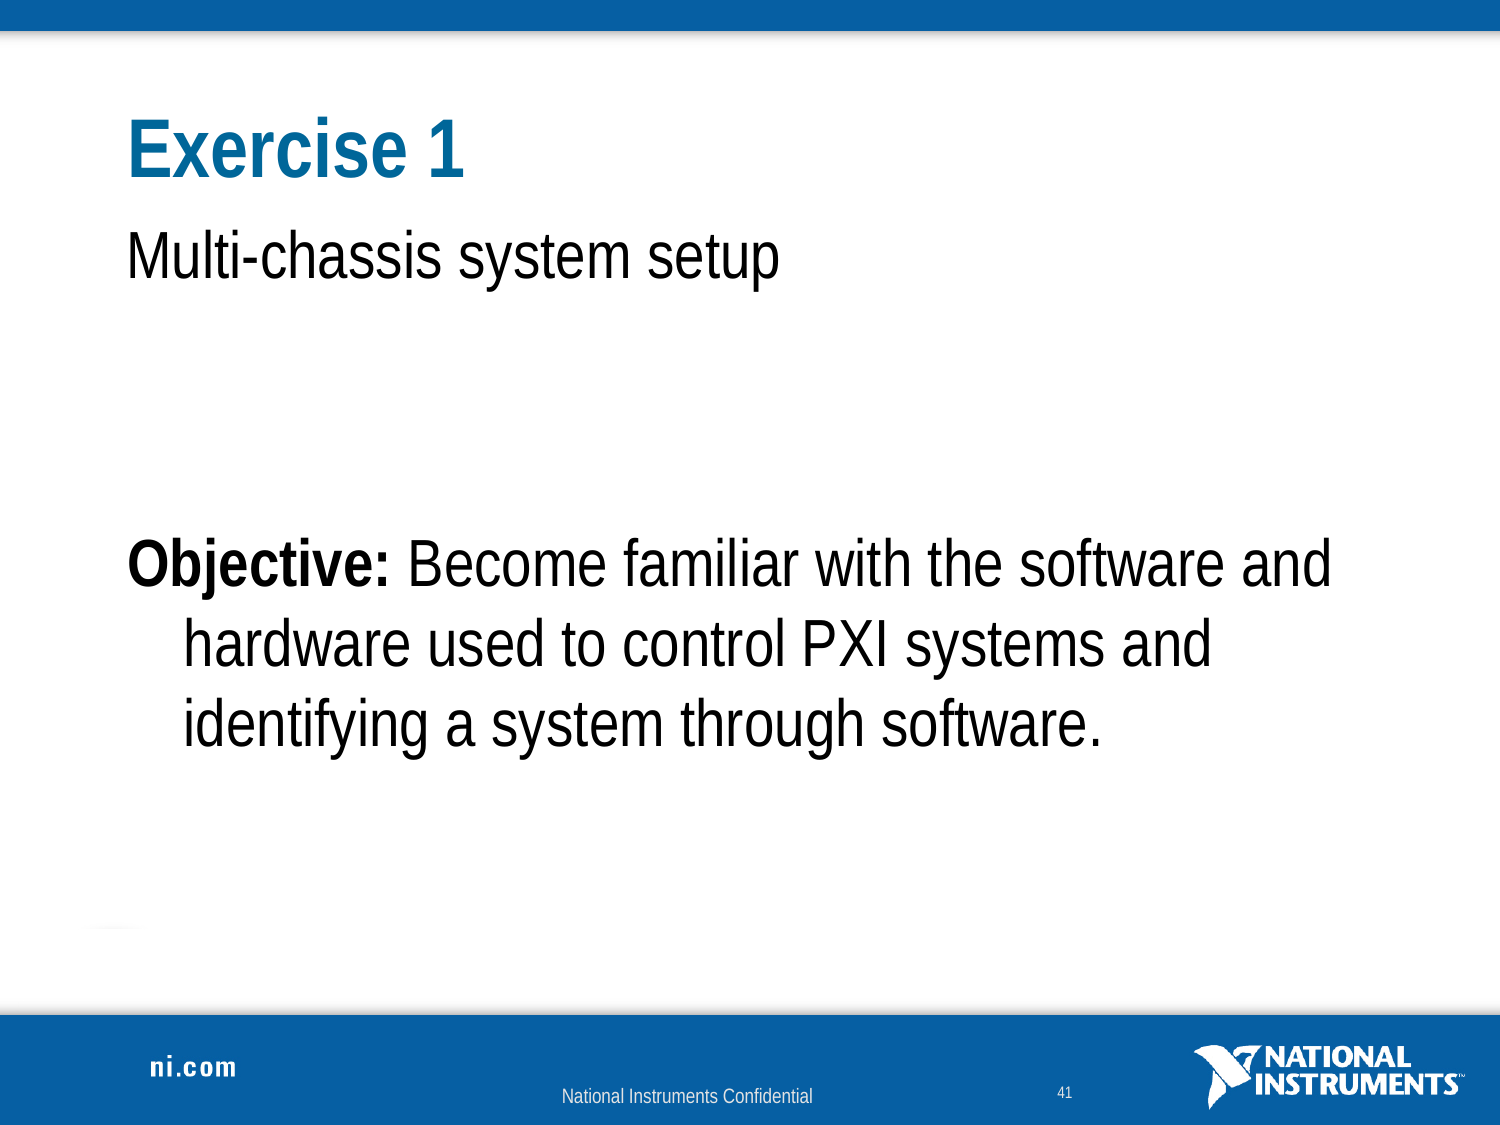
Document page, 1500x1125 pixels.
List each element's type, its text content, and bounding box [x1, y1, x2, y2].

text_box Multi-chassis system setup [111, 204, 797, 300]
picture [0, 0, 1500, 1125]
title Exercise 1 [112, 49, 1388, 238]
list Objective: Become familiar with the software and hardware used to control PXI systems and identifying a system through software. [112, 512, 1388, 926]
